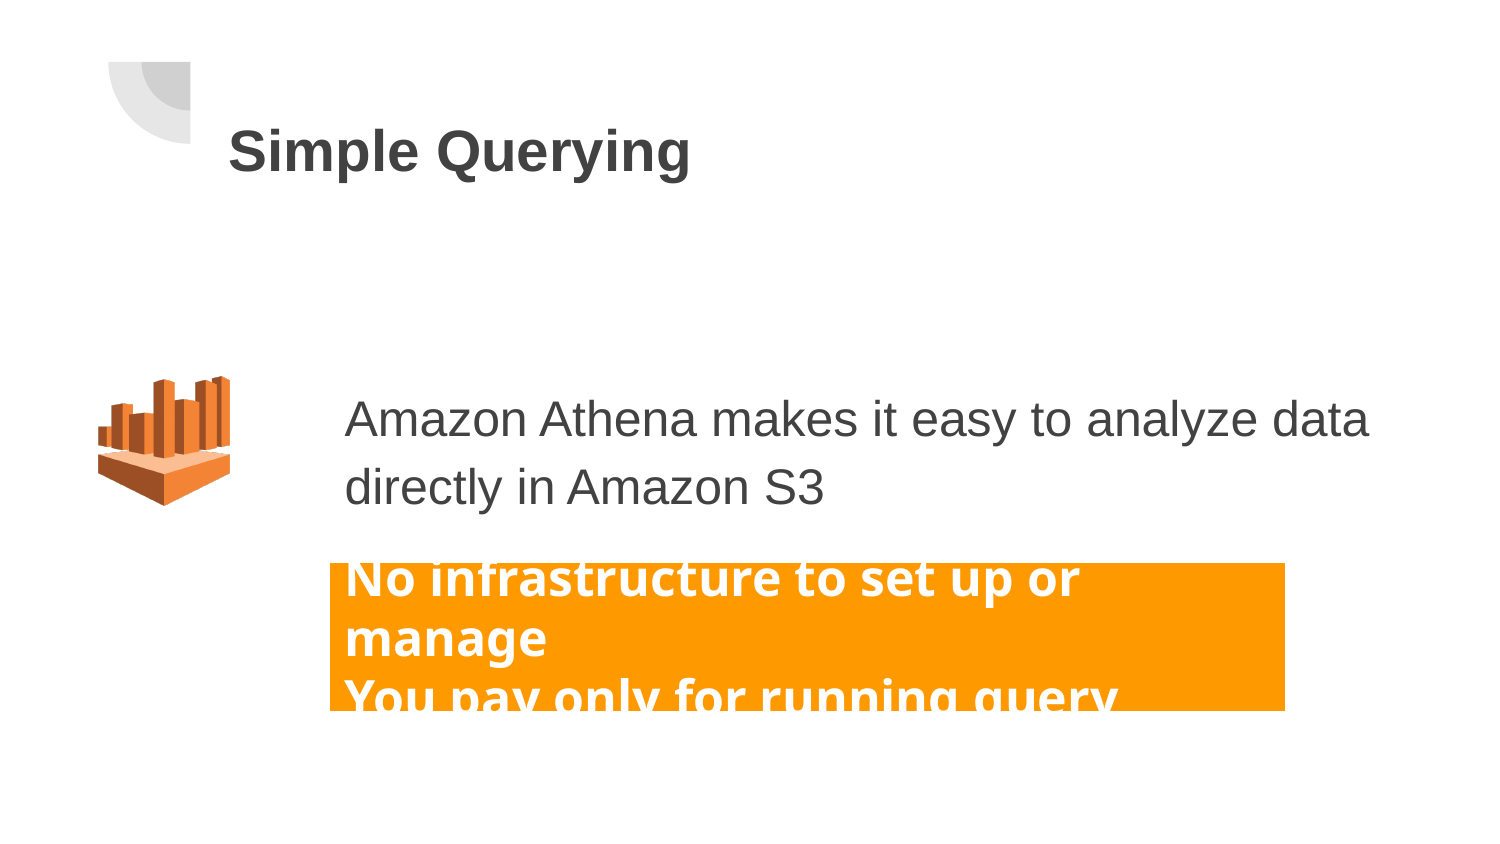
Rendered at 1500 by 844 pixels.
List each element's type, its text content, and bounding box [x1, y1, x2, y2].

list Amazon Athena makes it easy to analyze data directly in Amazon S3 [329, 362, 1461, 600]
picture [98, 376, 230, 506]
text_box No infrastructure to set up or manage You pay only for running query [329, 561, 1286, 712]
title Simple Querying [213, 98, 1368, 263]
